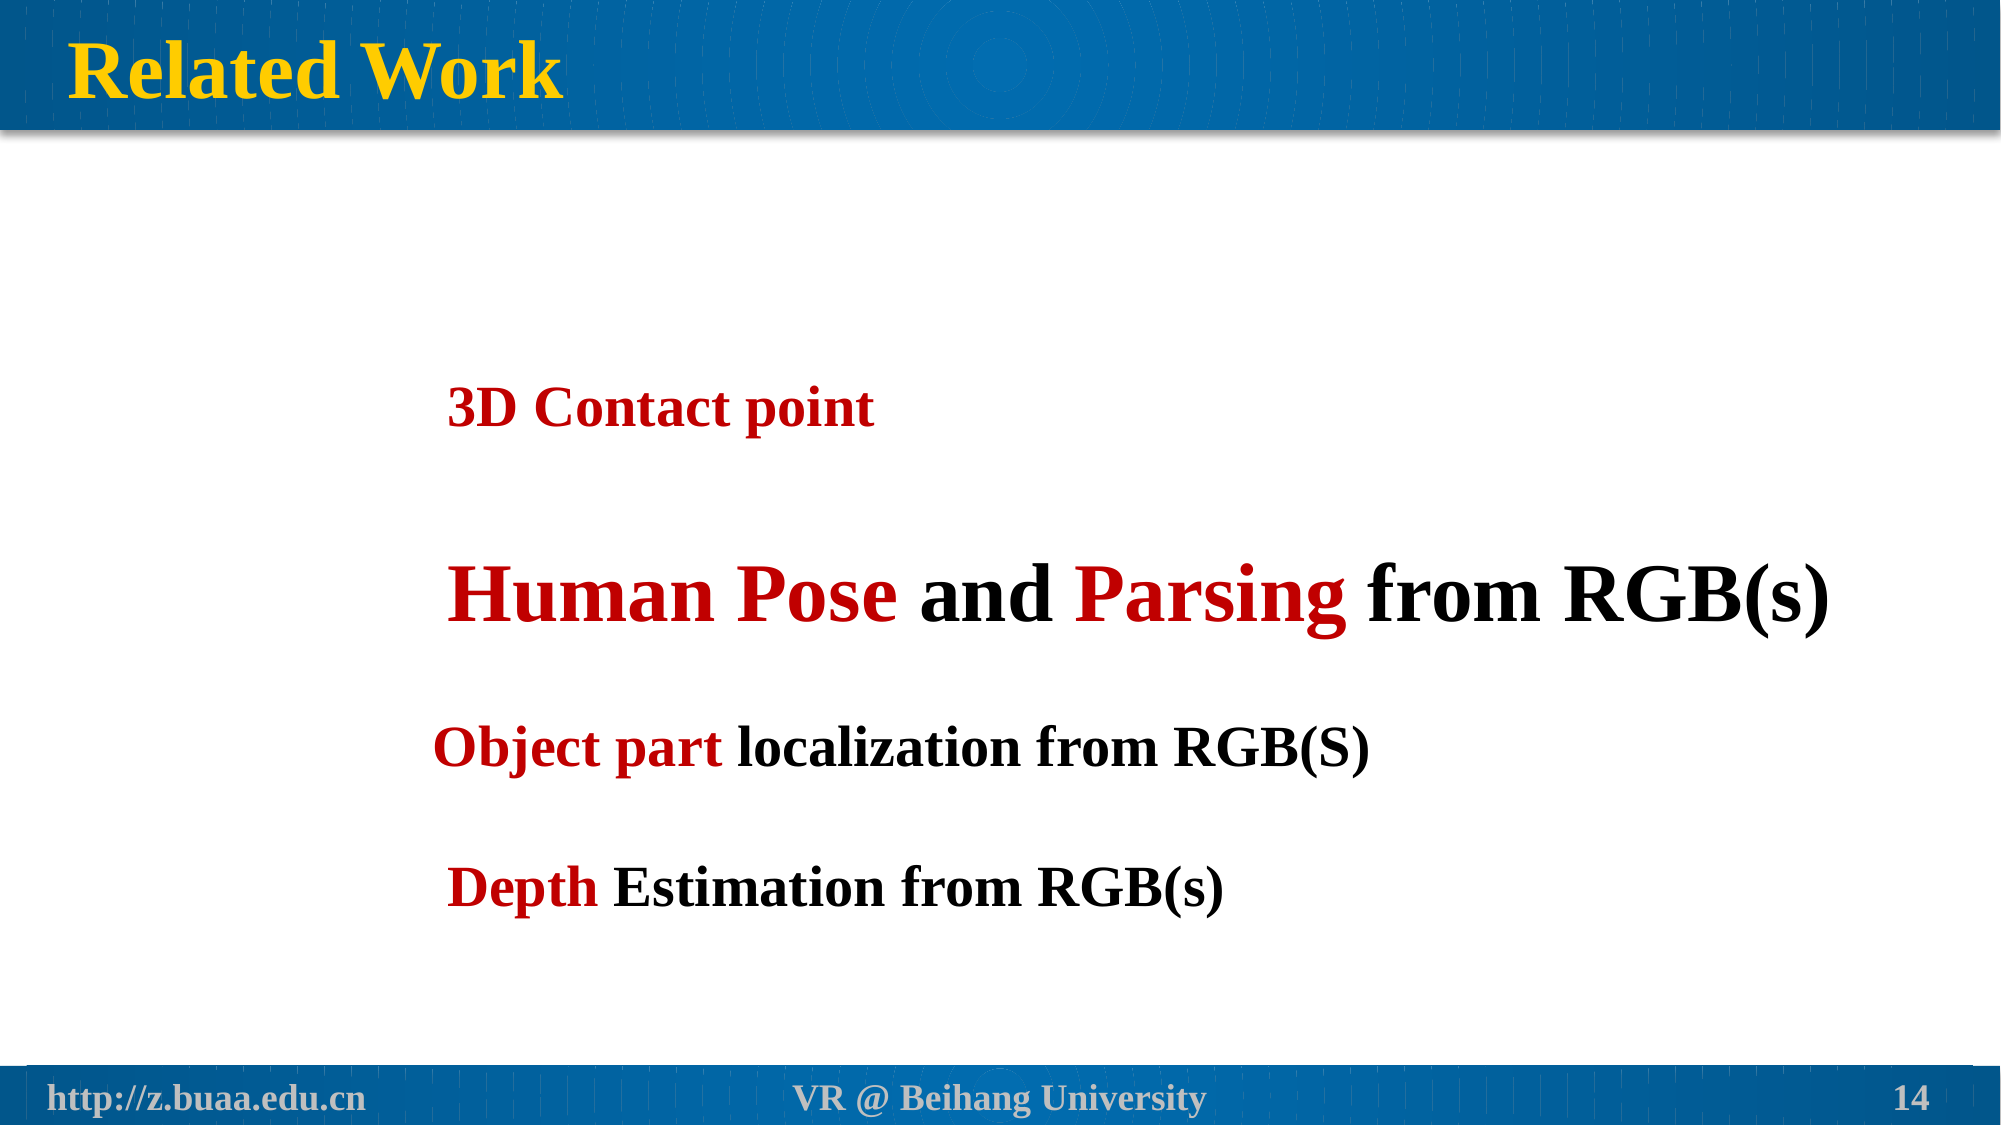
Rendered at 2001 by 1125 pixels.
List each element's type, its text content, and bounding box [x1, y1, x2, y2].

text_box 3D Contact point Human Pose and Parsing from RGB(s) Object part localization from RGB(S) Depth Estimation from RGB(s) [418, 290, 1939, 926]
title Related Work [52, 11, 1940, 118]
